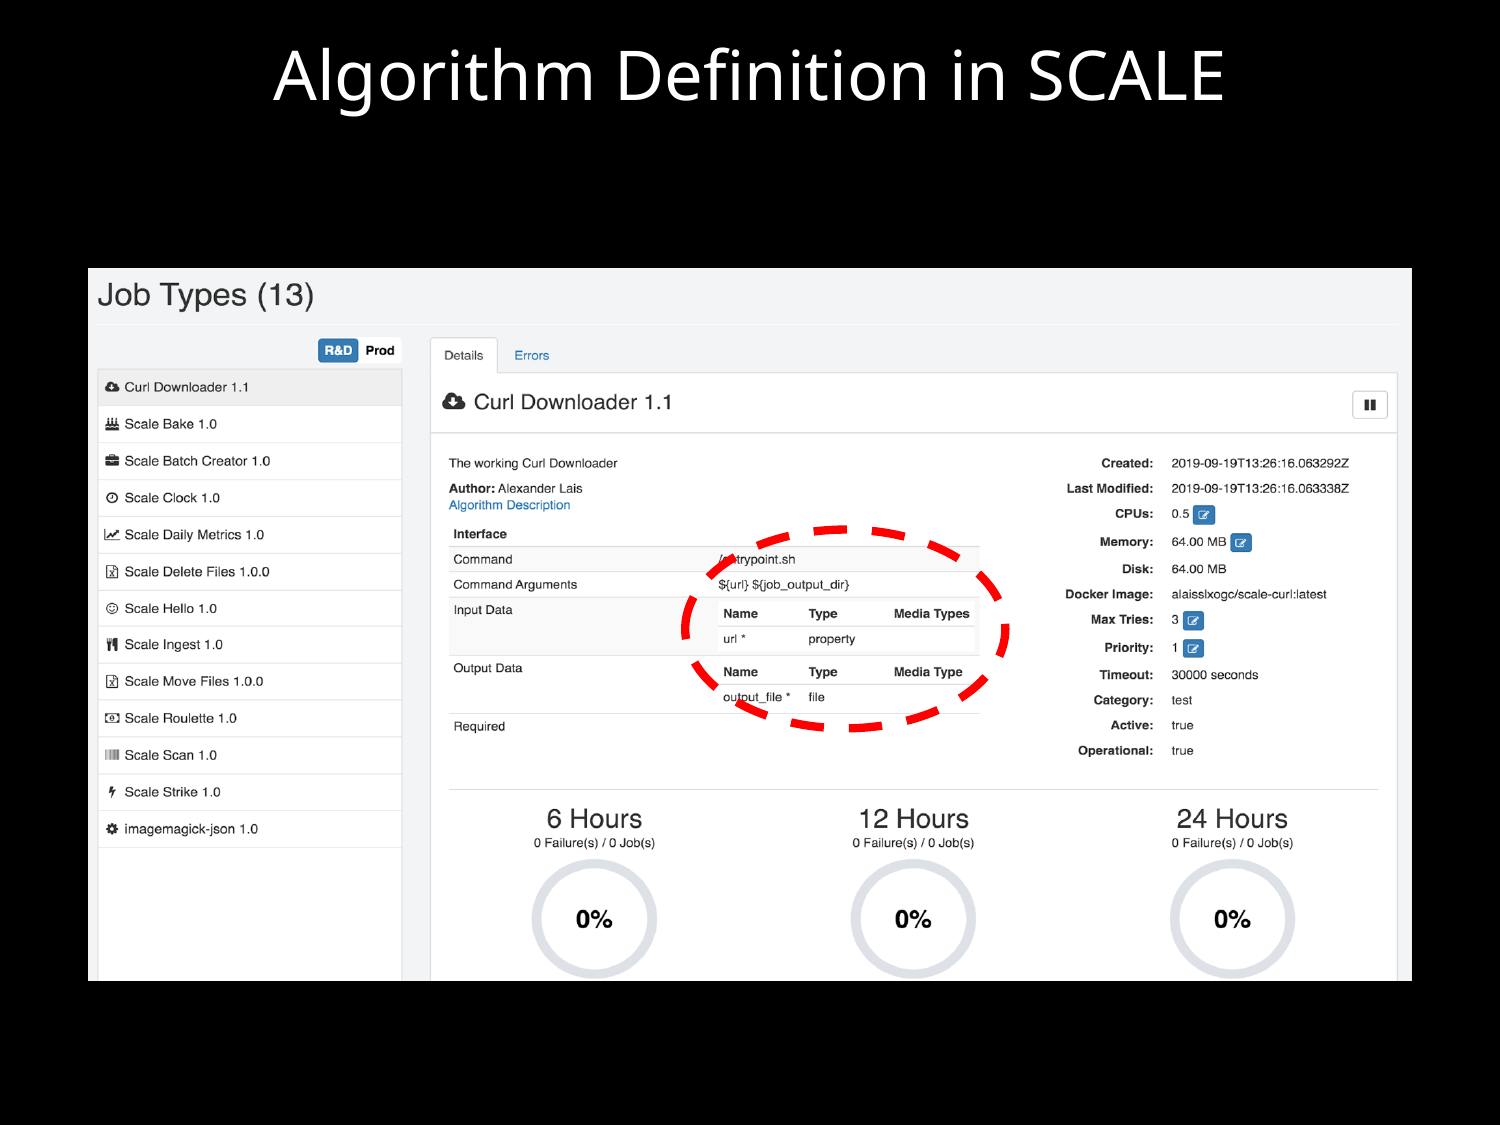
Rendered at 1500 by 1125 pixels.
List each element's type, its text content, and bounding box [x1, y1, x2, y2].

title Algorithm Definition in SCALE [38, 22, 1463, 135]
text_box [88, 268, 1412, 981]
